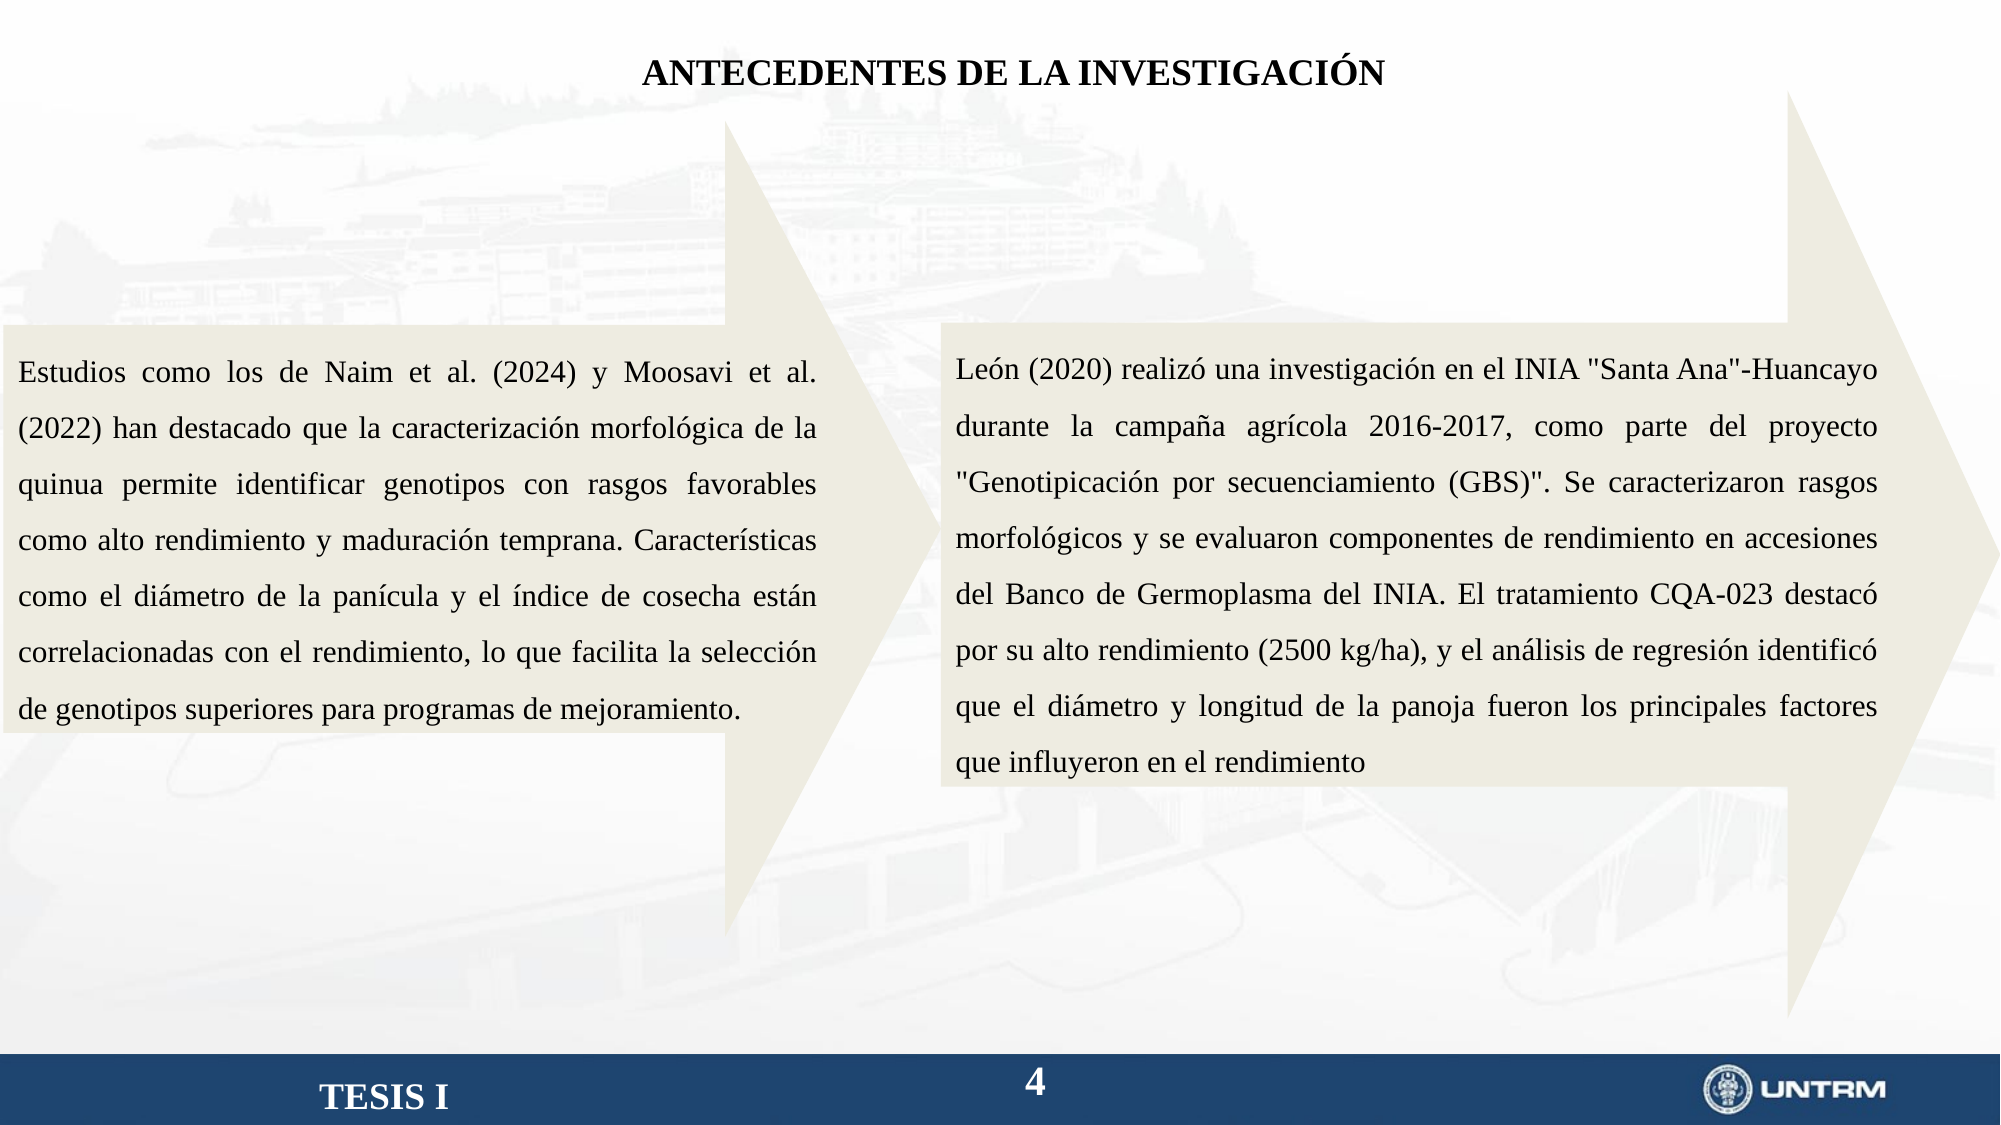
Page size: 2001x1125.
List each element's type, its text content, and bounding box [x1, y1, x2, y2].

text_box León (2020) realizó una investigación en el INIA "Santa Ana"-Huancayo durante la campaña agrícola 2016-2017, como parte del proyecto "Genotipicación por secuenciamiento (GBS)". Se caracterizaron rasgos morfológicos y se evaluaron componentes de rendimiento en accesiones del Banco de Germoplasma del INIA. El tratamiento CQA-023 destacó por su alto rendimiento (2500 kg/ha), y el análisis de regresión identificó que el diámetro y longitud de la panoja fueron los principales factores que influyeron en el rendimiento [940, 90, 2000, 1019]
picture [0, 0, 2000, 1125]
text_box ANTECEDENTES DE LA INVESTIGACIÓN [627, 18, 1411, 101]
text_box Estudios como los de Naim et al. (2024) y Moosavi et al. (2022) han destacado que la caracterización morfológica de la quinua permite identificar genotipos con rasgos favorables como alto rendimiento y maduración temprana. Características como el diámetro de la panícula y el índice de cosecha están correlacionadas con el rendimiento, lo que facilita la selección de genotipos superiores para programas de mejoramiento. [3, 120, 940, 937]
text_box TESIS I [0, 1053, 771, 1117]
slide_number 4 [1018, 1056, 1053, 1125]
